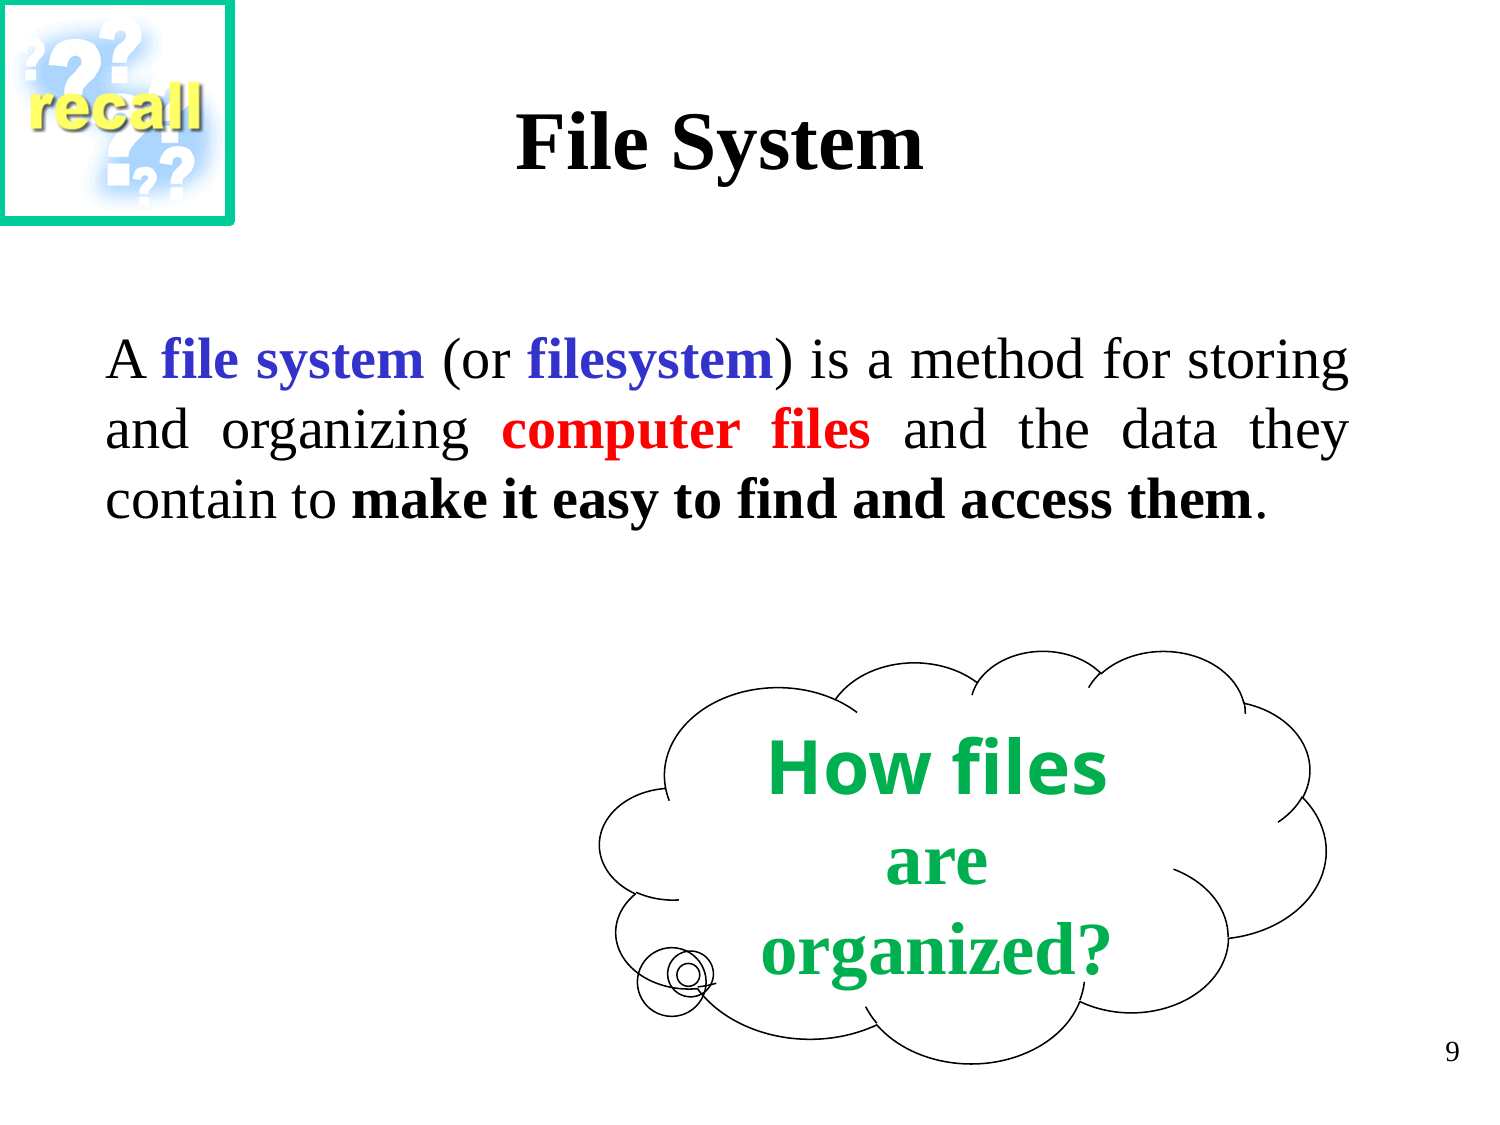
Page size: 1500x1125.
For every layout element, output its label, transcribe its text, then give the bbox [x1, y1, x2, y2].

text_box 9 [1348, 1024, 1475, 1100]
text_box How files are organized? [599, 651, 1327, 1064]
title File System [234, 67, 1359, 206]
list A file system (or filesystem) is a method for storing and organizing computer files and the data they contain to make it easy to find and access them. [90, 312, 1366, 651]
picture [0, 0, 231, 222]
